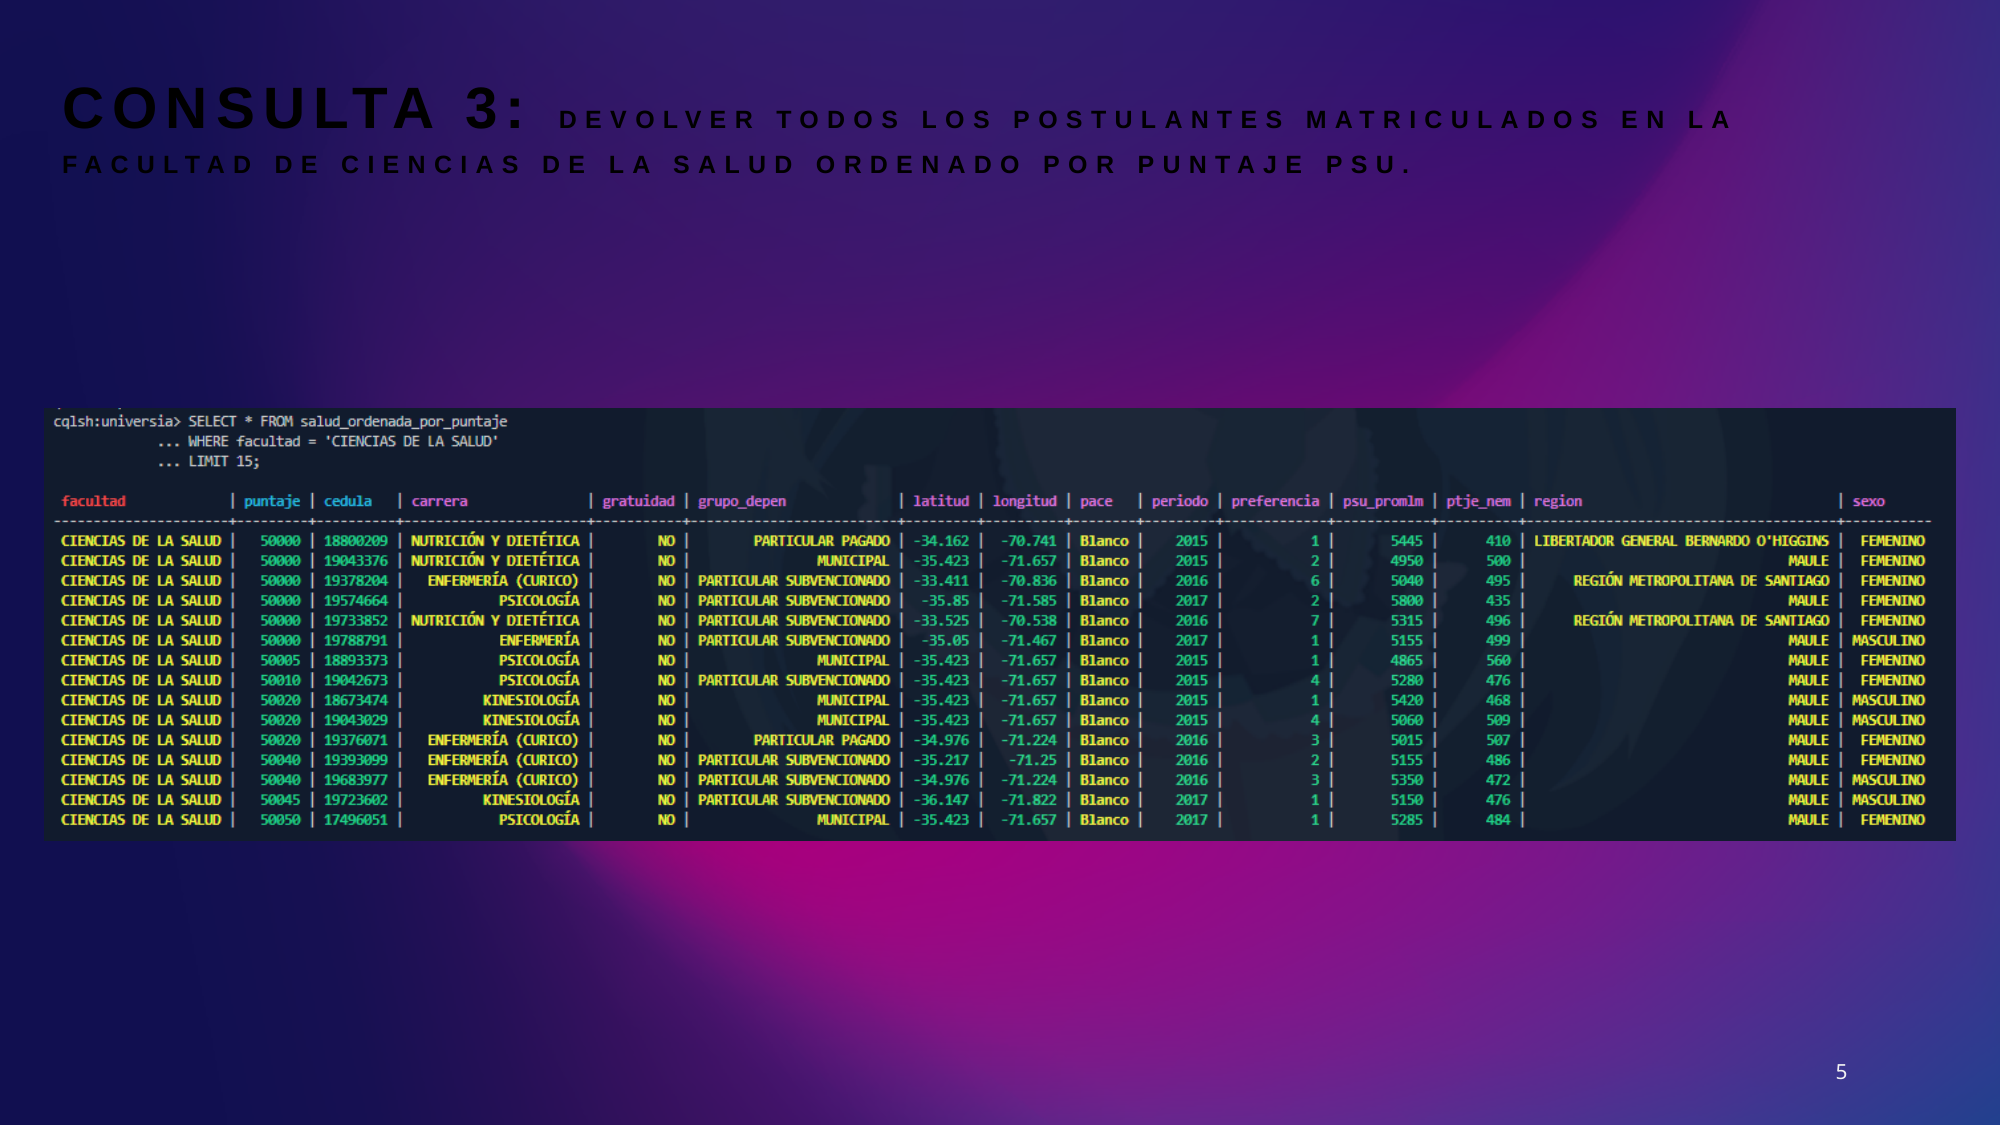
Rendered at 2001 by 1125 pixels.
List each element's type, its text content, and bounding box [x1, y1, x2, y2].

title Consulta 3: Devolver todos los postulantes matriculados en la facultad de Ciencias de la Salud ordenado por puntaje PSU. [47, 45, 1922, 249]
slide_number 5 [1412, 1042, 1863, 1103]
picture [0, 0, 2000, 1125]
